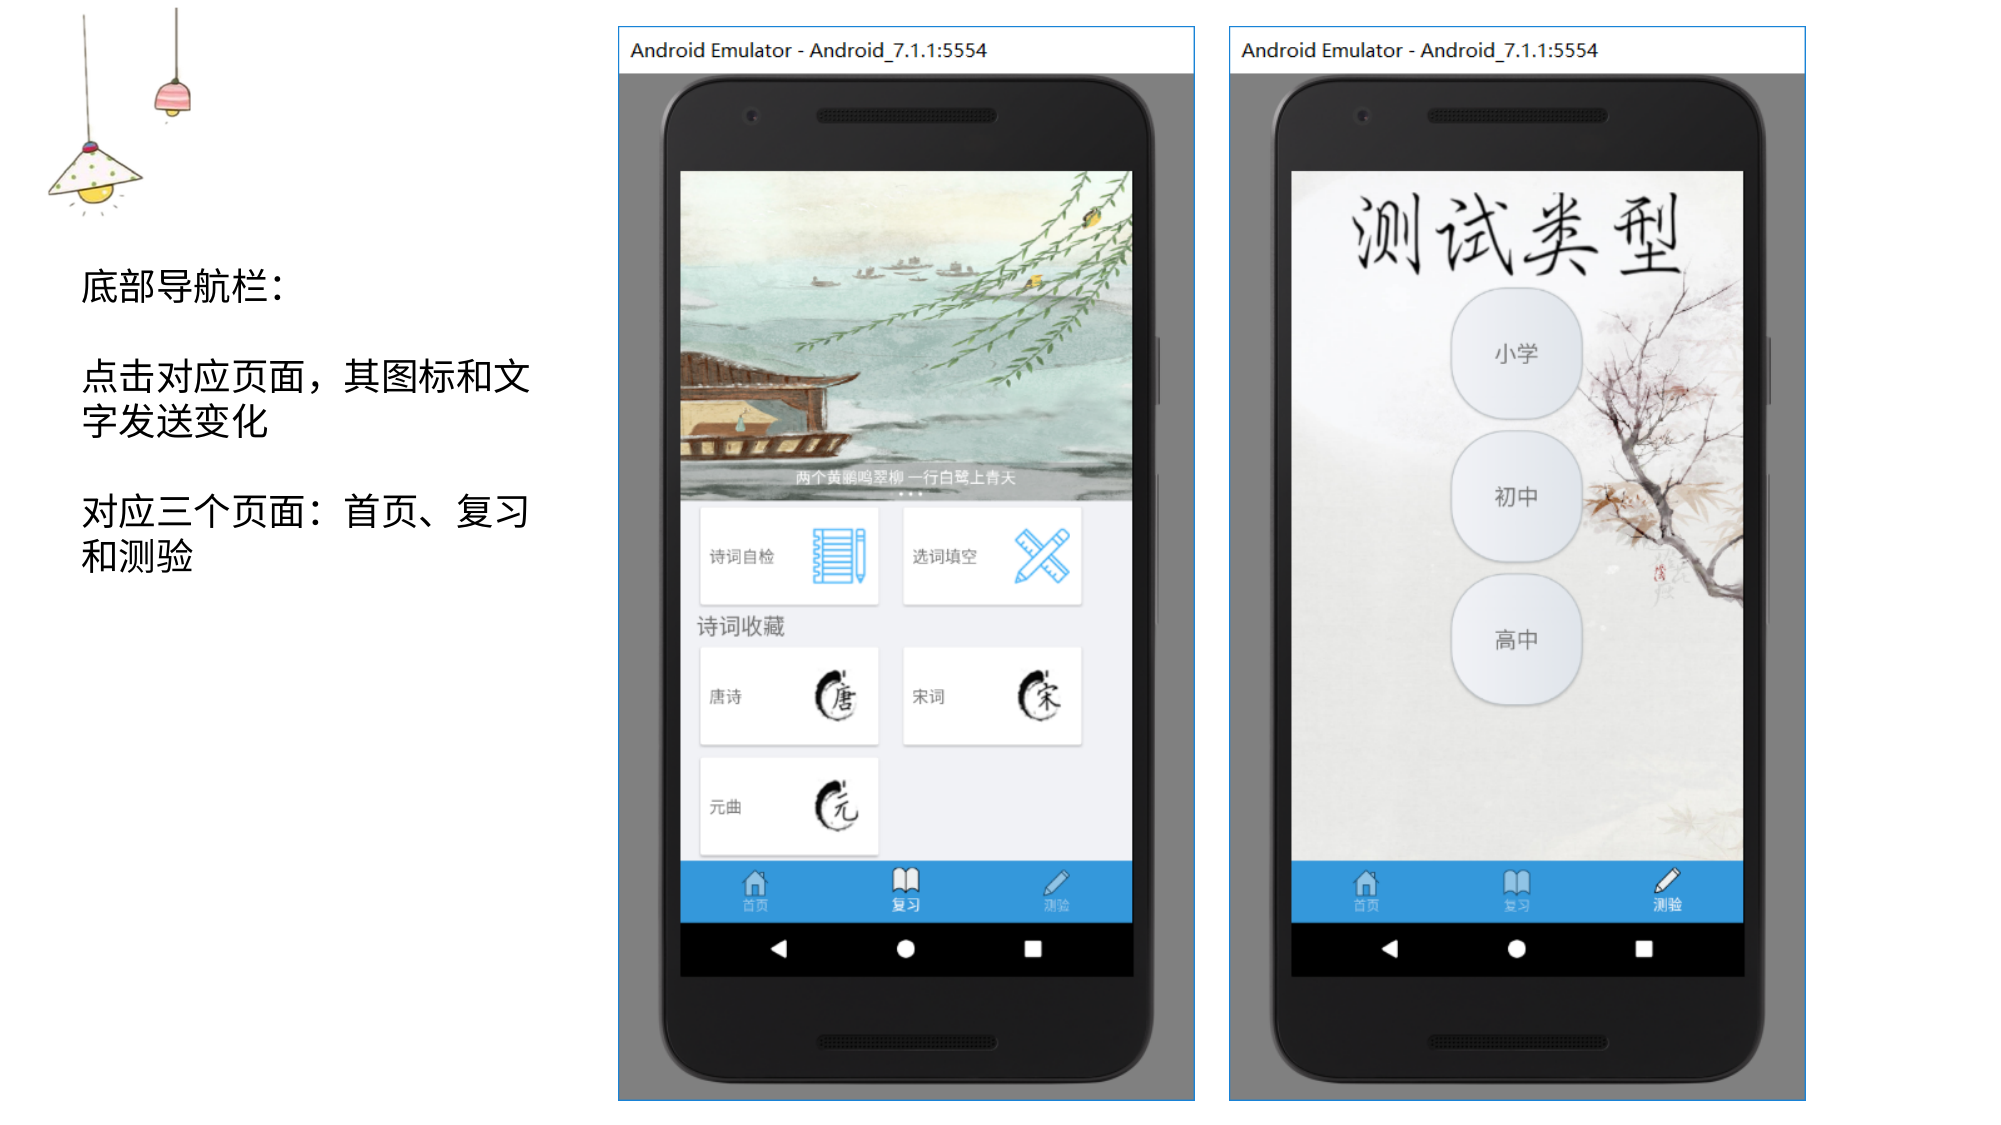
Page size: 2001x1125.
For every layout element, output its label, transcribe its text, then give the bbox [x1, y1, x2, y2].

text_box 底部导航栏： 点击对应页面，其图标和文字发送变化 对应三个页面：首页、复习和测验 [66, 255, 569, 585]
picture [1229, 26, 1806, 1101]
picture [39, 7, 197, 225]
picture [618, 26, 1195, 1101]
